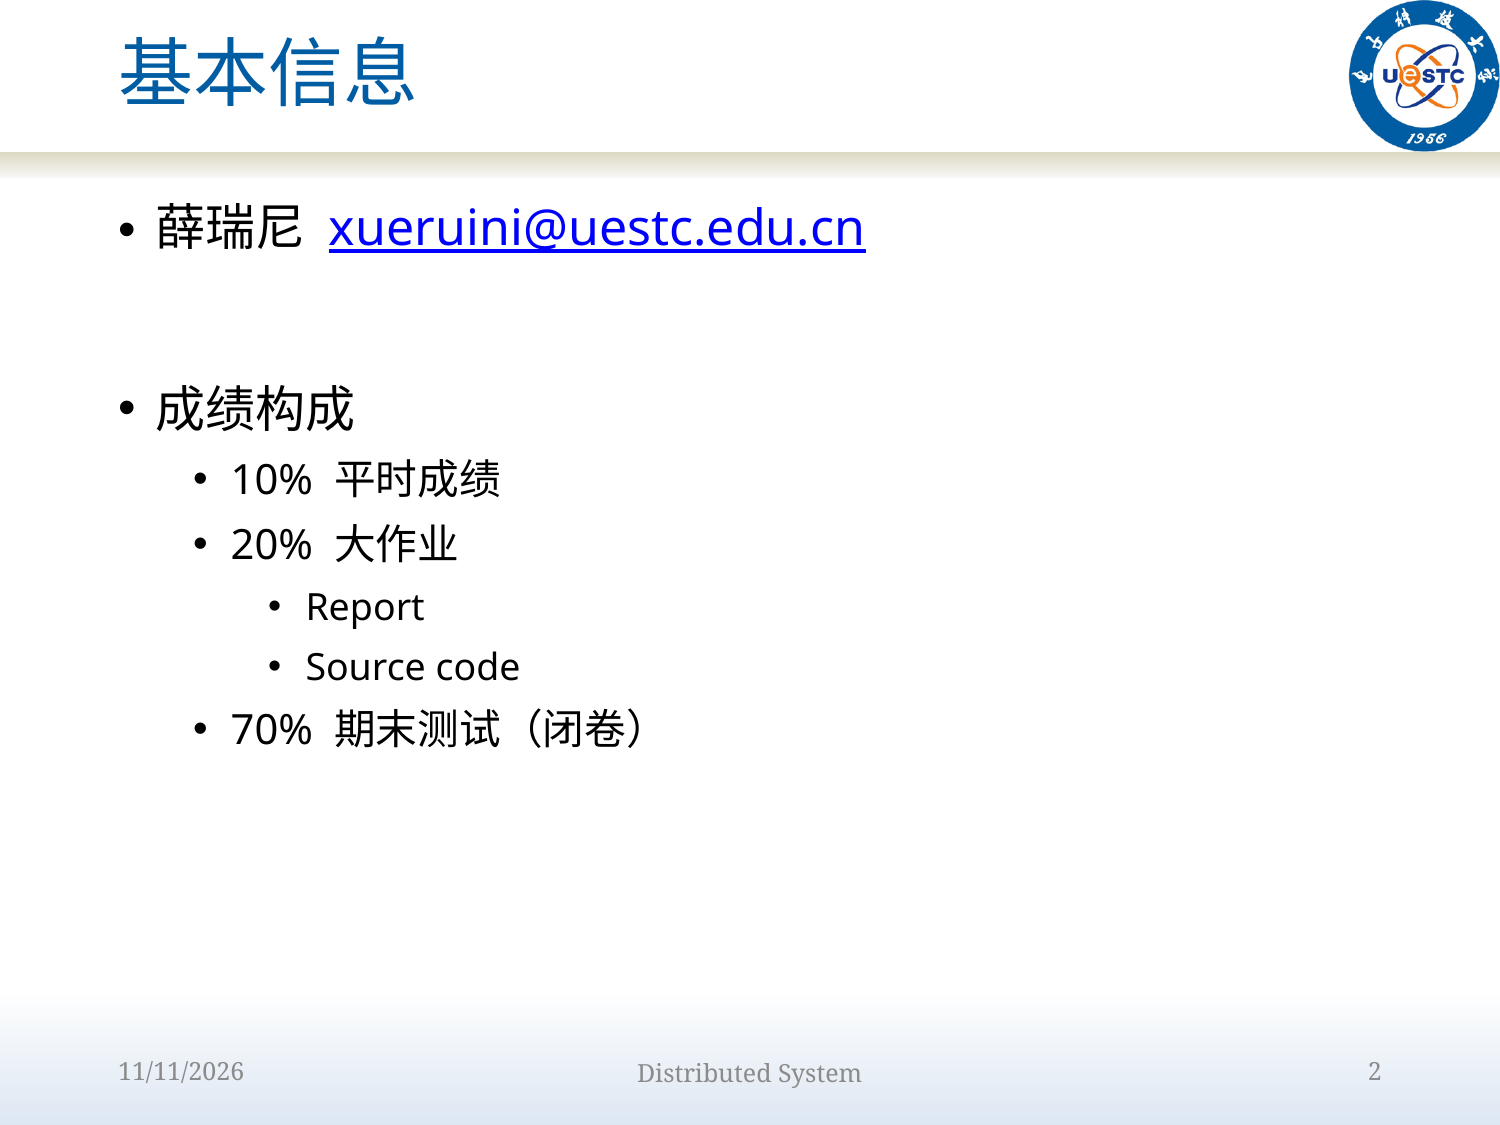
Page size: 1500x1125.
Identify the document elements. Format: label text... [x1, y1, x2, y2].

footer Distributed System [414, 1042, 1085, 1103]
picture [1348, 0, 1500, 152]
slide_number 2 [1085, 1042, 1397, 1103]
title 基本信息 [103, 0, 1348, 153]
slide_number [103, 1042, 414, 1103]
list 薛瑞尼 xueruini@uestc.edu.cn 成绩构成 10% 平时成绩 20% 大作业 Report Source code 70% 期末测试（闭卷） [103, 181, 1397, 1014]
